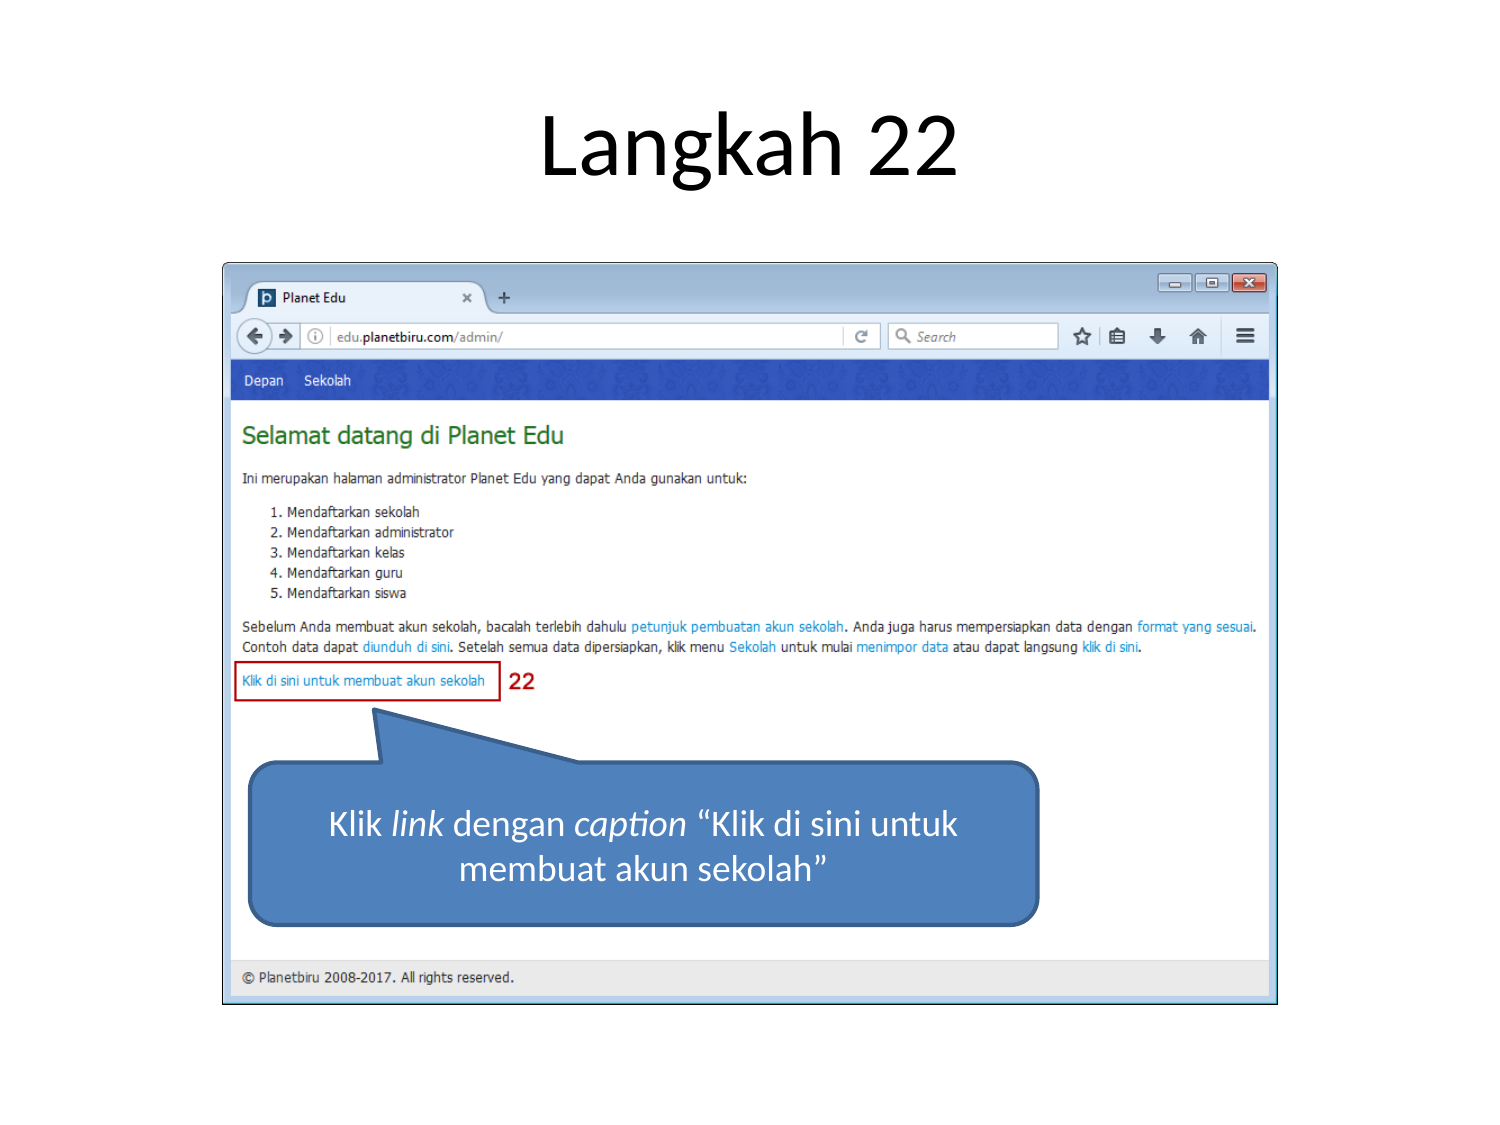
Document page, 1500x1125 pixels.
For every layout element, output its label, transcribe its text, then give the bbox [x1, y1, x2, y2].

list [222, 262, 1278, 1006]
title Langkah 22 [75, 45, 1425, 233]
